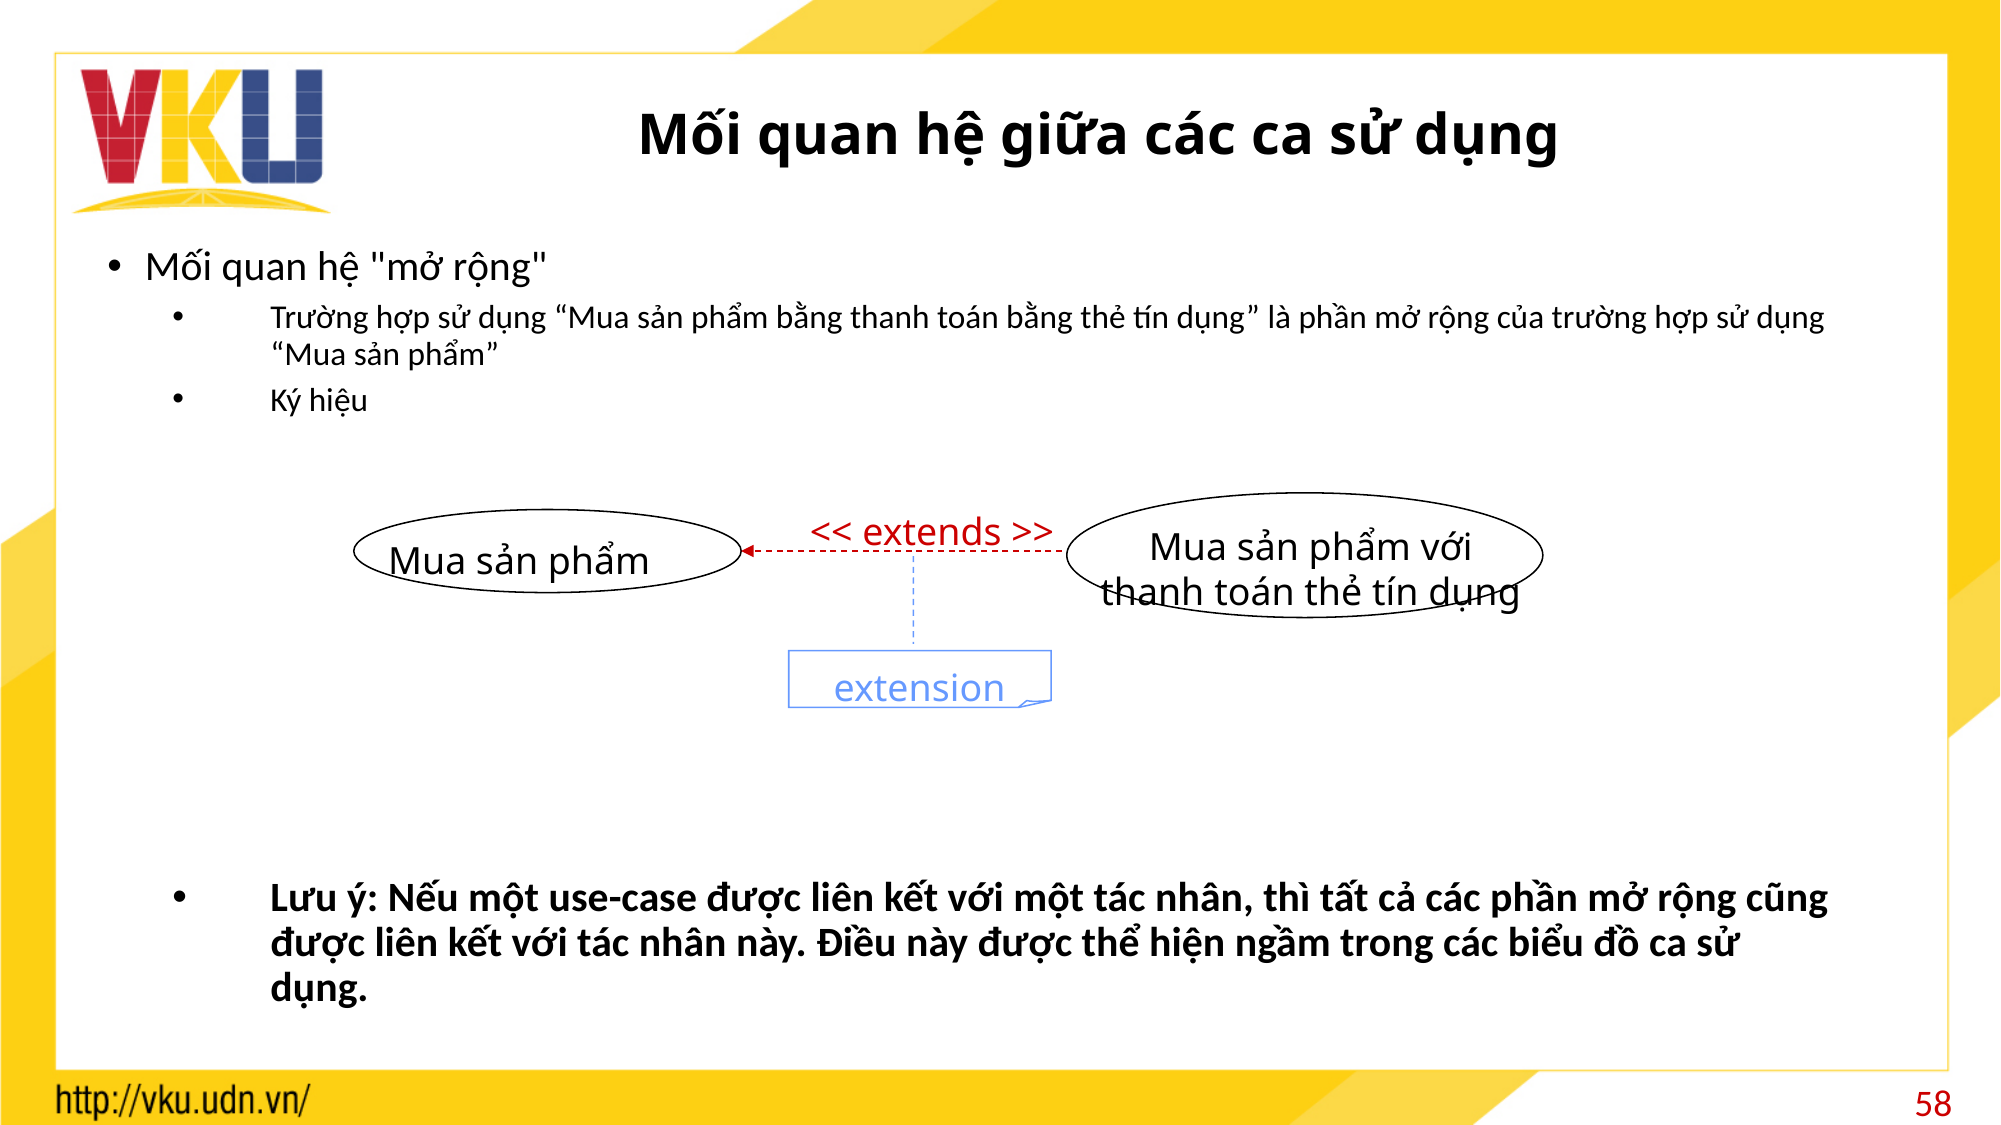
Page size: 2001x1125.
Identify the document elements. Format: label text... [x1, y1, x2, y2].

title Mối quan hệ giữa các ca sử dụng [335, 59, 1863, 213]
slide_number 58 [1863, 1074, 1968, 1125]
list Mối quan hệ "mở rộng" Trường hợp sử dụng “Mua sản phẩm bằng thanh toán bằng thẻ tín dụng” là phần mở rộng của trường hợp sử dụng “Mua sản phẩm” Ký hiệu Lưu ý: Nếu một use-case được liên kết với một tác nhân, thì tất cả các phần mở rộng cũng được liên kết với tác nhân này. Điều này được thể hiện ngầm trong các biểu đồ ca sử dụng. [92, 237, 1863, 1014]
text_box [353, 492, 1546, 718]
picture [0, 0, 2001, 1125]
